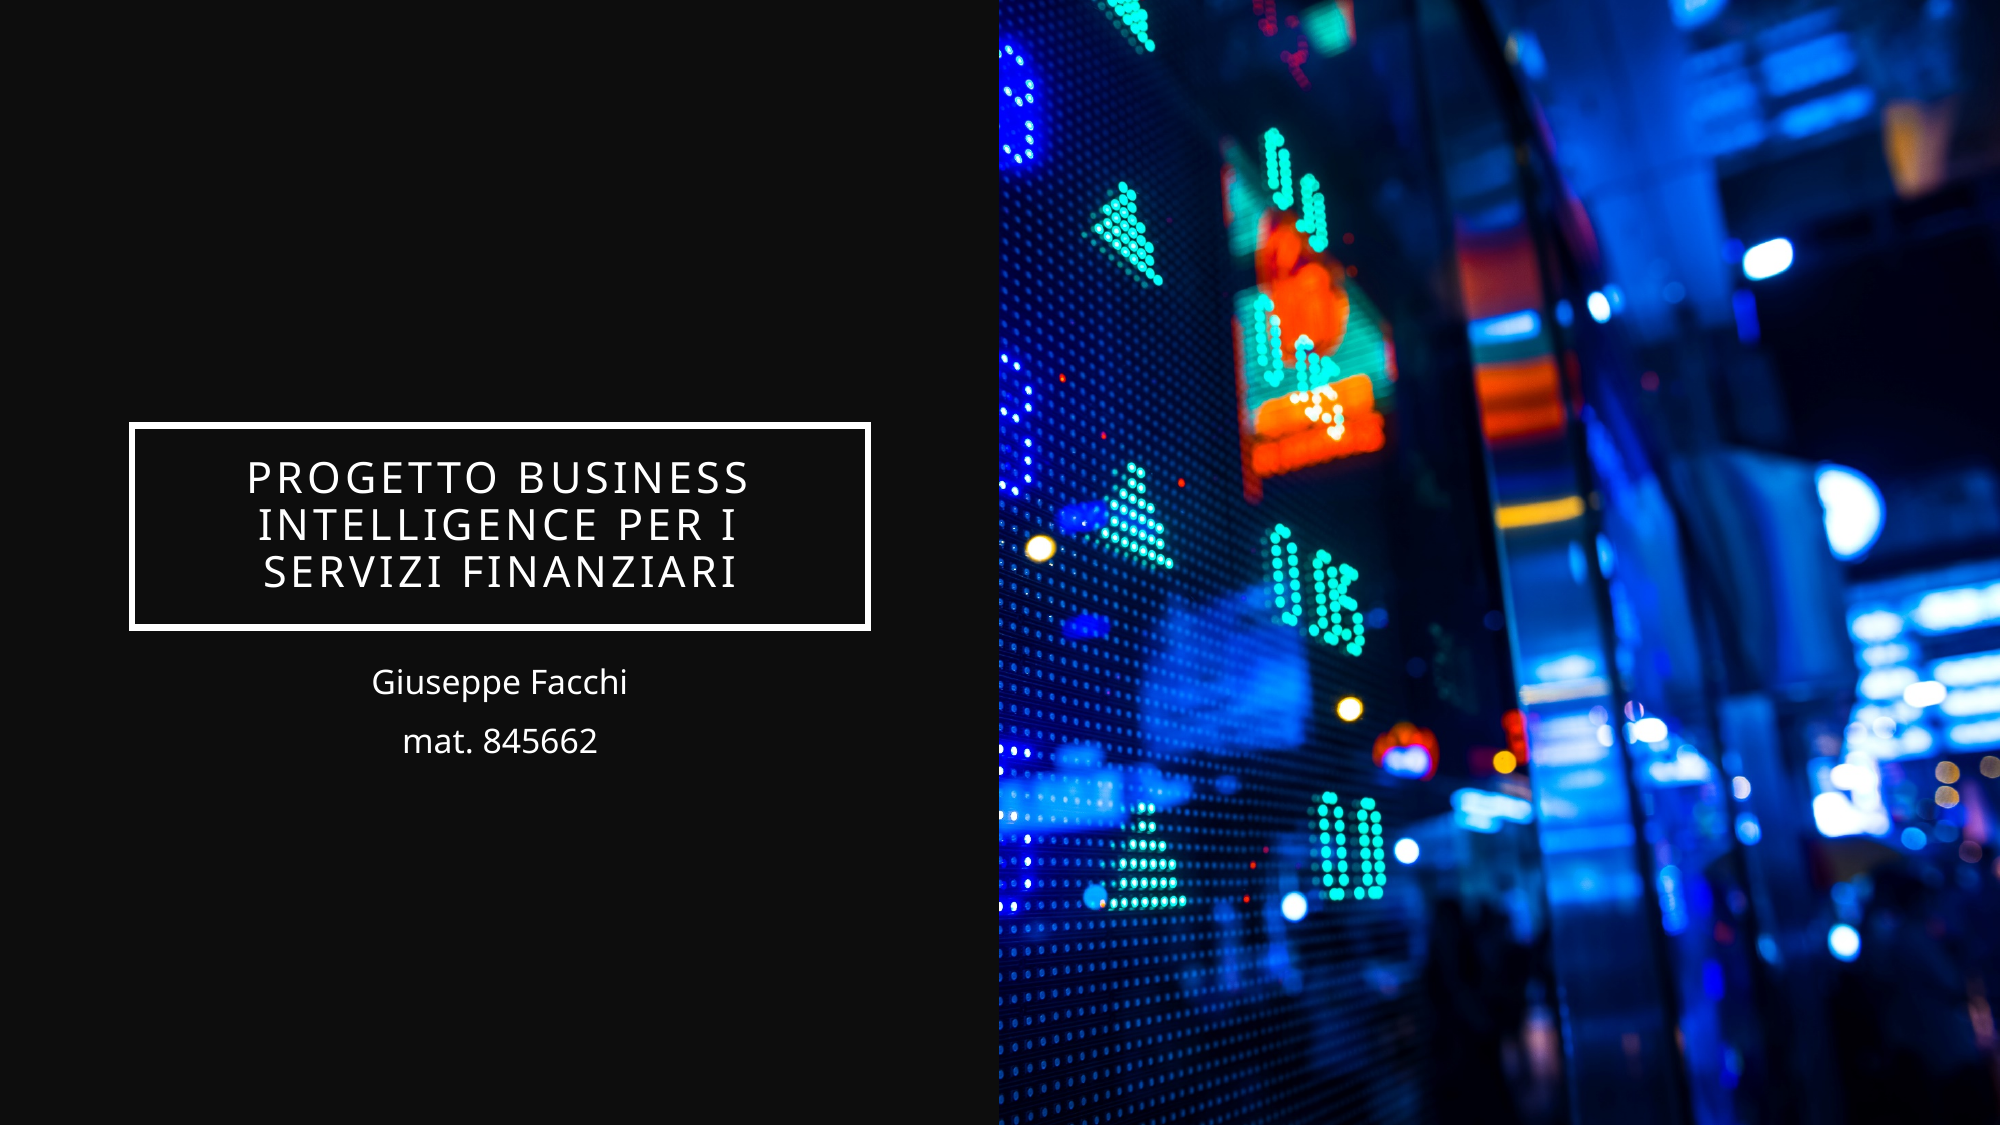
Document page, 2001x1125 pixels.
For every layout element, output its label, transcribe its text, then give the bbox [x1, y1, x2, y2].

text_box [0, 0, 999, 1125]
subtitle Giuseppe Facchi mat. 845662 [131, 653, 868, 769]
title Progetto business intelligence per i servizi finanziari [129, 422, 871, 631]
picture [999, 0, 2000, 1125]
